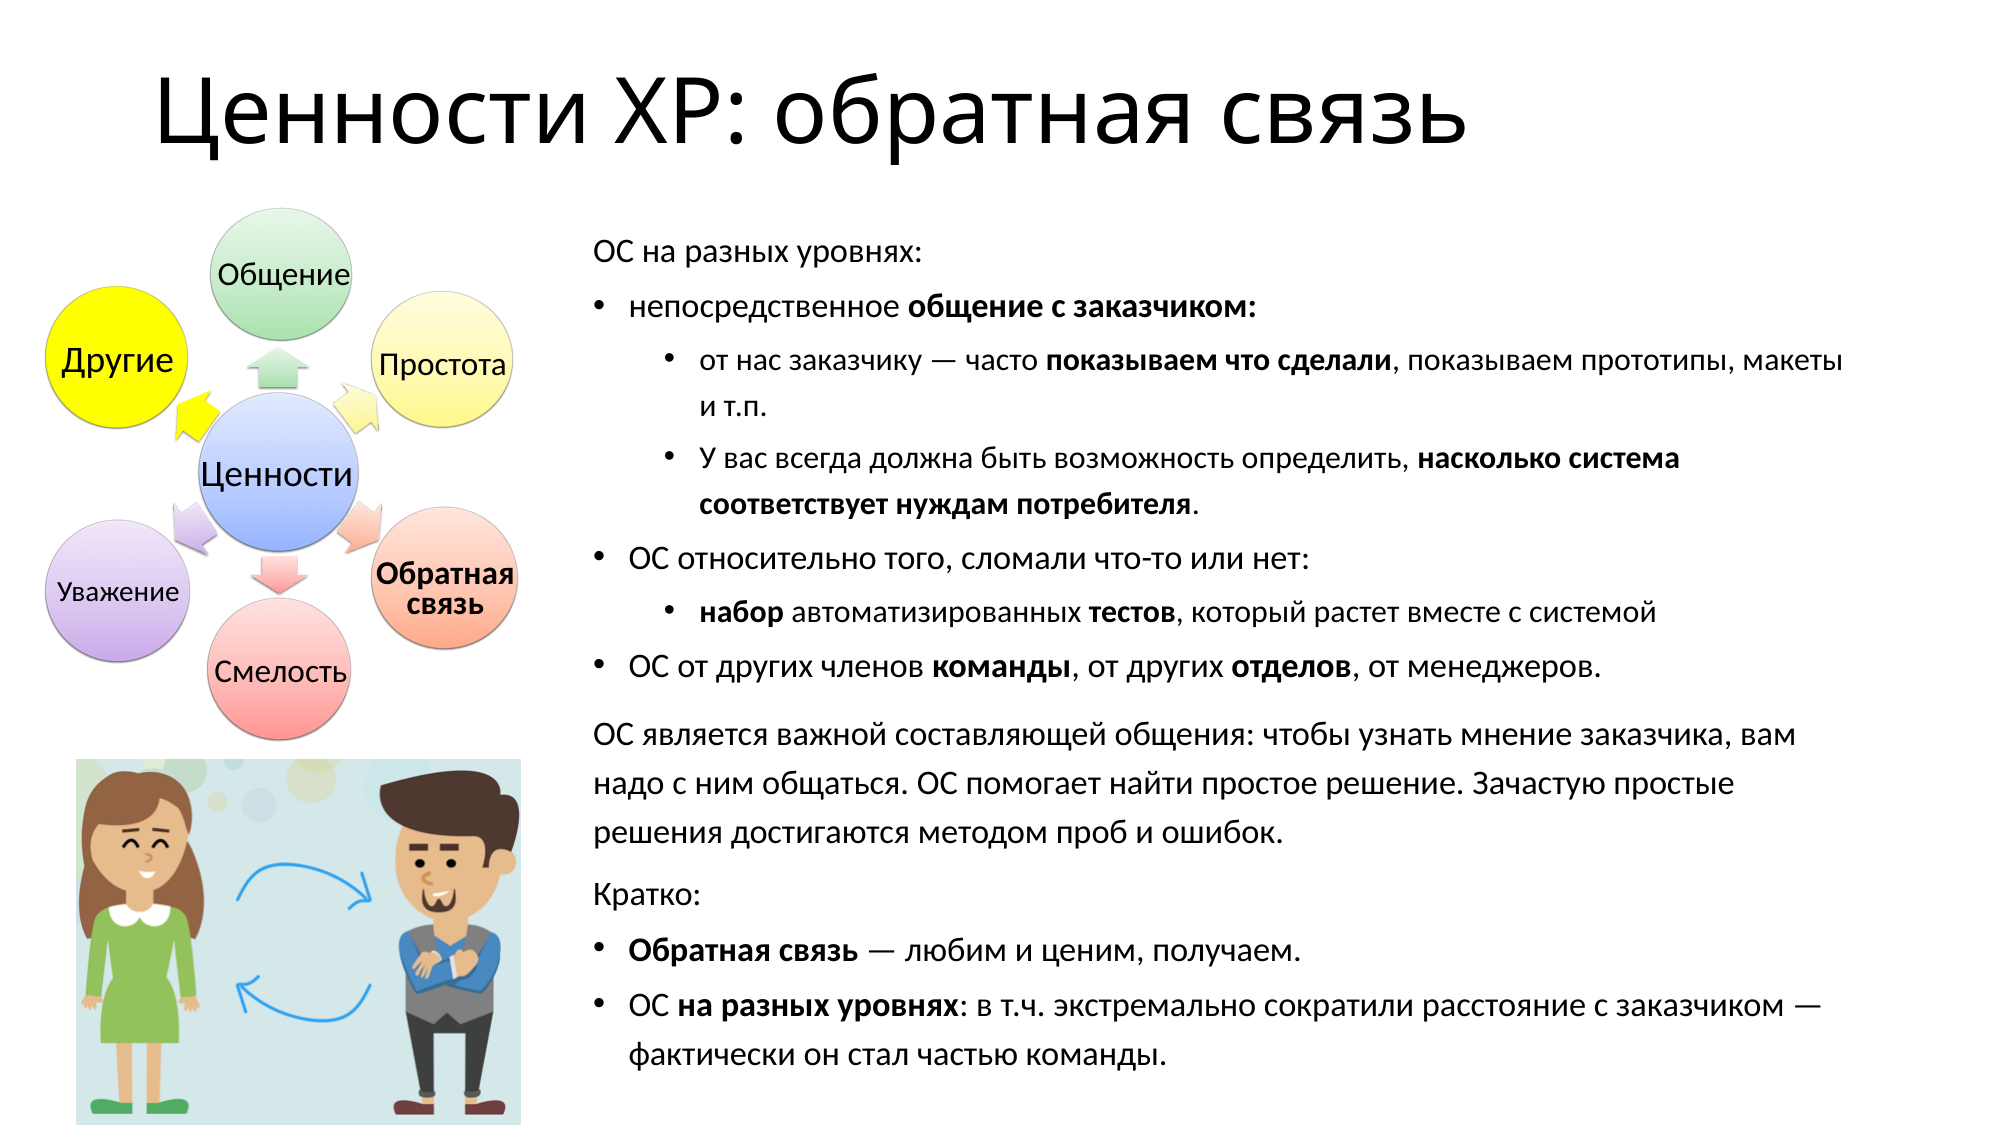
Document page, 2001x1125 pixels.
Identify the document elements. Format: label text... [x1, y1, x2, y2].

title Ценности XP: обратная связь [137, 40, 1863, 186]
picture [76, 759, 521, 1125]
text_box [42, 207, 521, 744]
list ОС на разных уровнях: непосредственное общение с заказчиком: от нас заказчику — часто показываем что сделали, показываем прототипы, макеты и т.п. У вас всегда должна быть возможность определить, насколько система соответствует нуждам потребителя. ОС относительно того, сломали что-то или нет: набор автоматизированных тестов, который растет вместе с системой ОС от других членов команды, от других отделов, от менеджеров. ОС является важной составляющей общения: чтобы узнать мнение заказчика, вам надо с ним общаться. ОС помогает найти простое решение. Зачастую простые решения достигаются методом проб и ошибок. Кратко: Обратная связь — любим и ценим, получаем. ОС на разных уровнях: в т.ч. экстремально сократили расстояние с заказчиком — фактически он стал частью команды. [578, 212, 1883, 1085]
